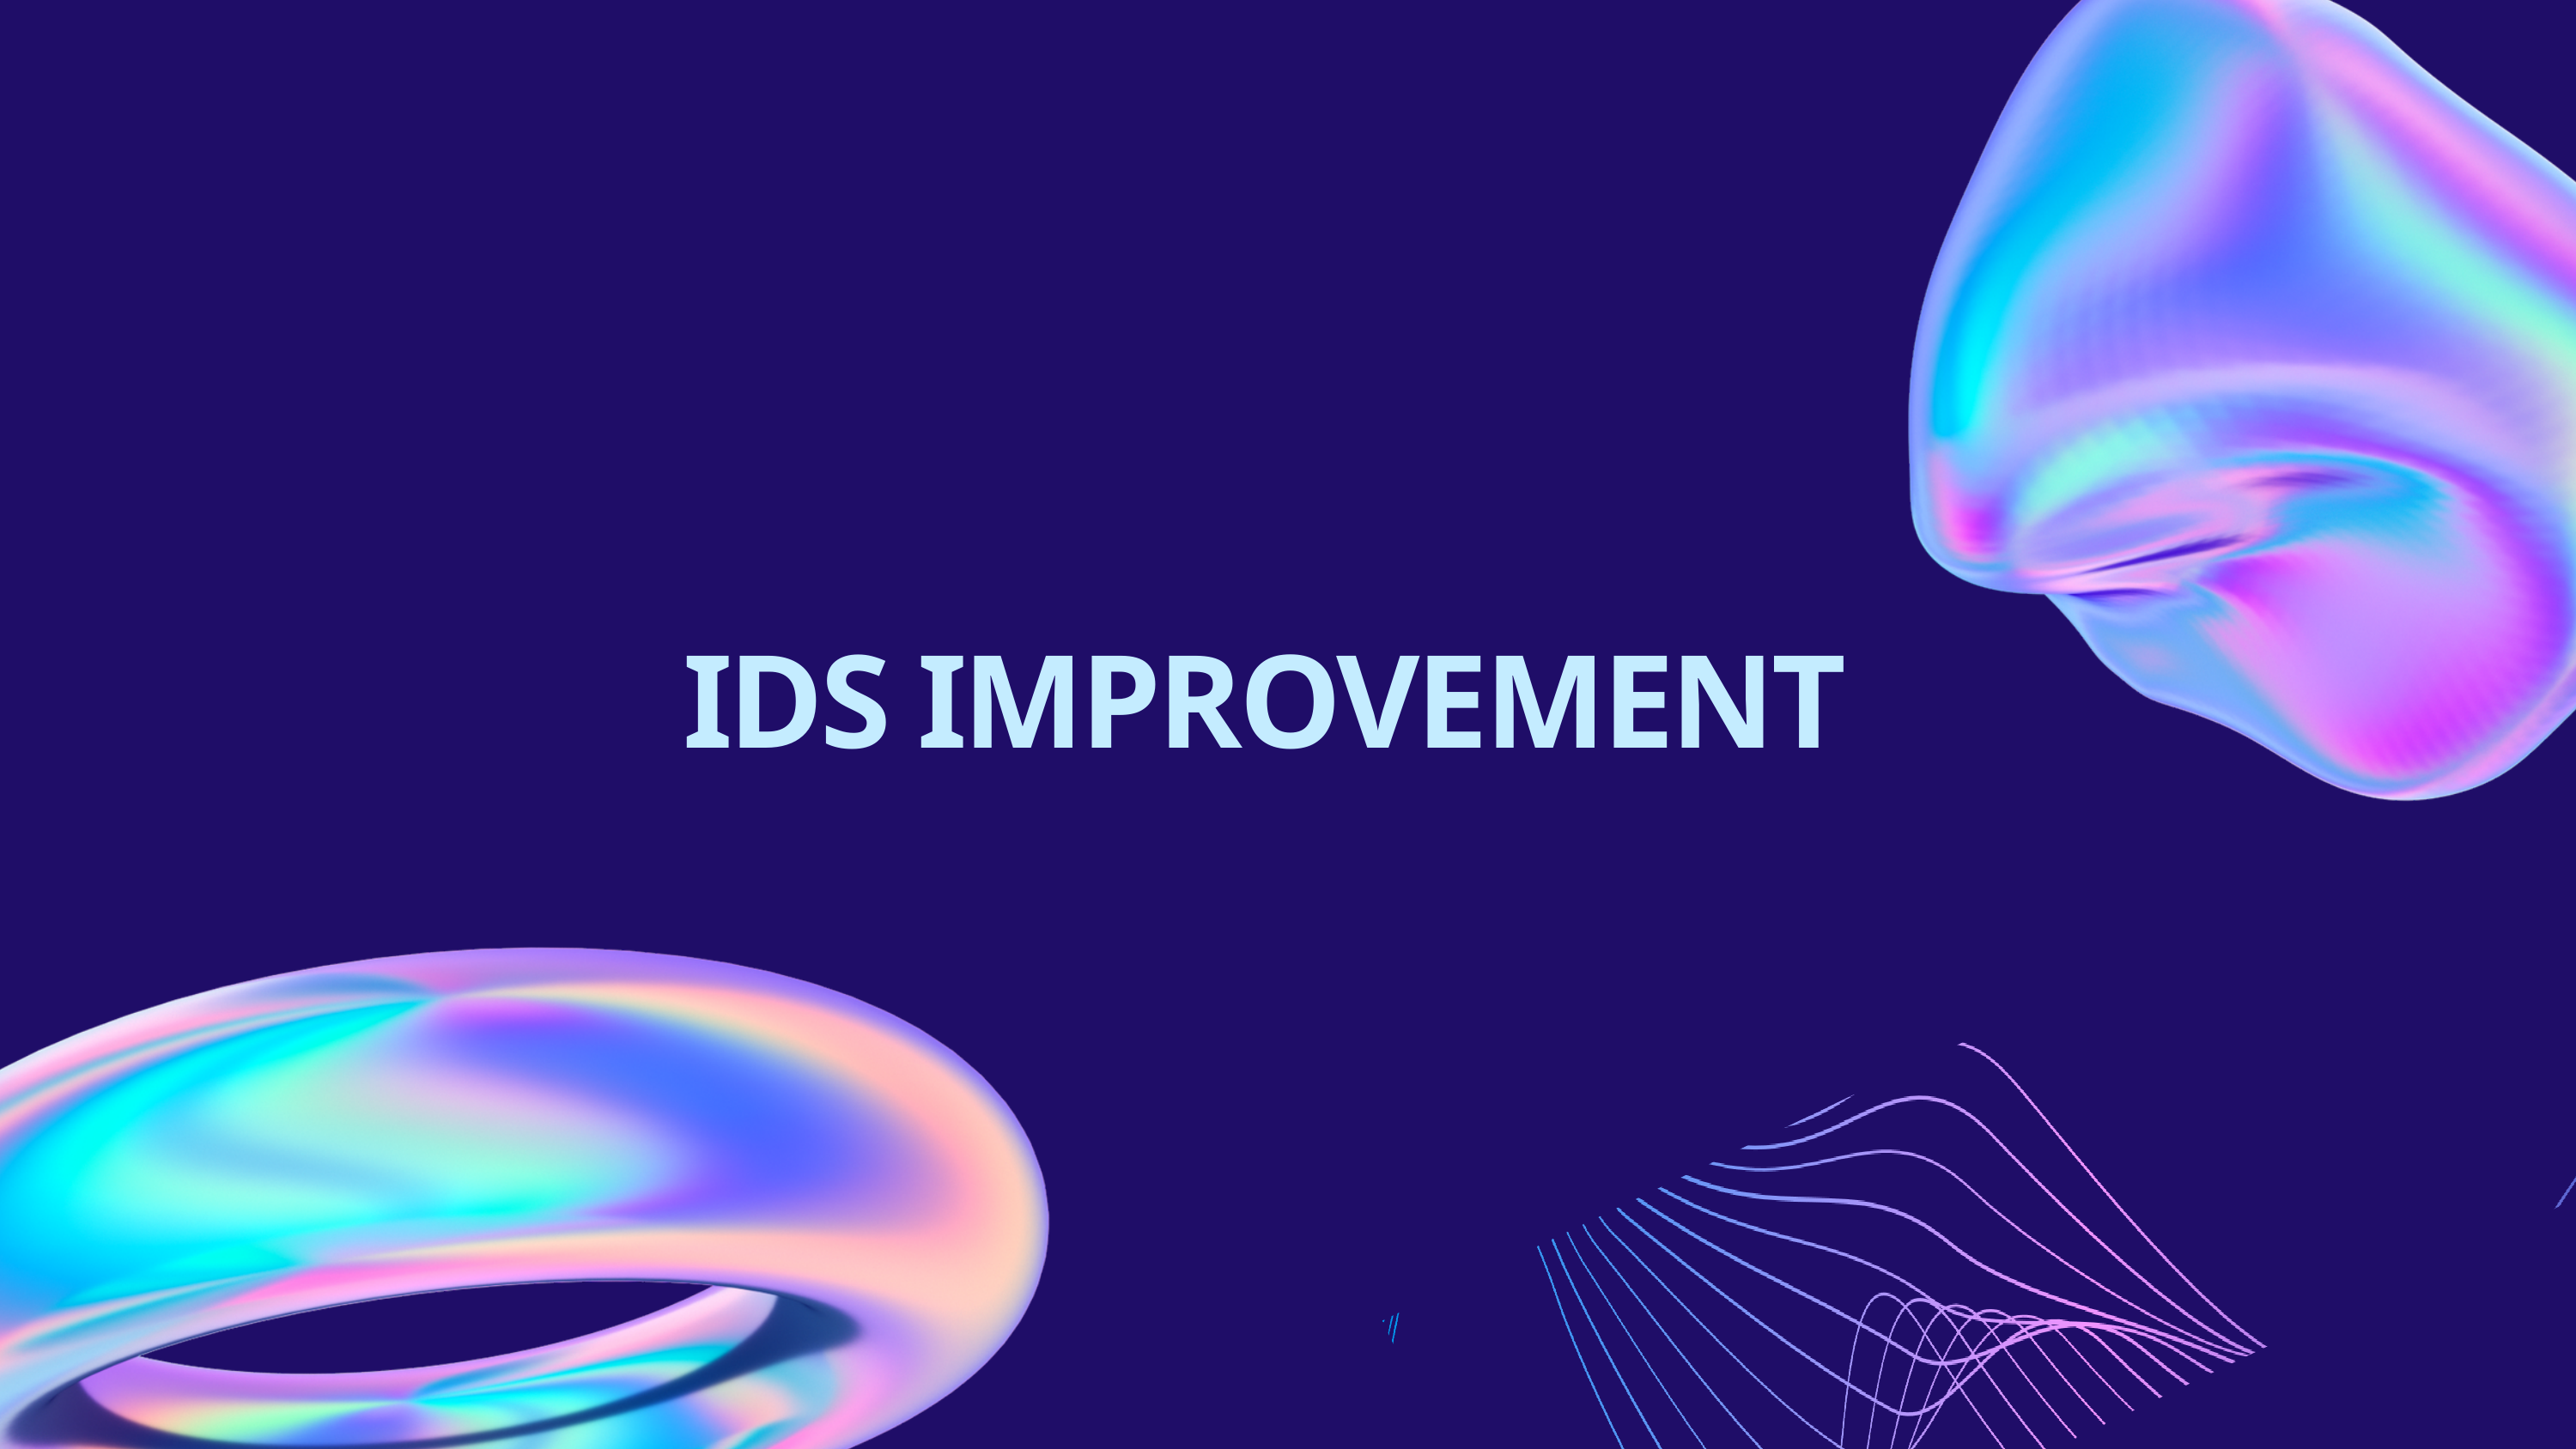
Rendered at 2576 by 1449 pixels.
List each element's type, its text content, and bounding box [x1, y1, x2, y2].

text_box [1382, 775, 2576, 1449]
text_box [0, 946, 1051, 1449]
text_box [1907, 0, 2576, 802]
text_box IDS IMPROVEMENT [649, 676, 1857, 774]
